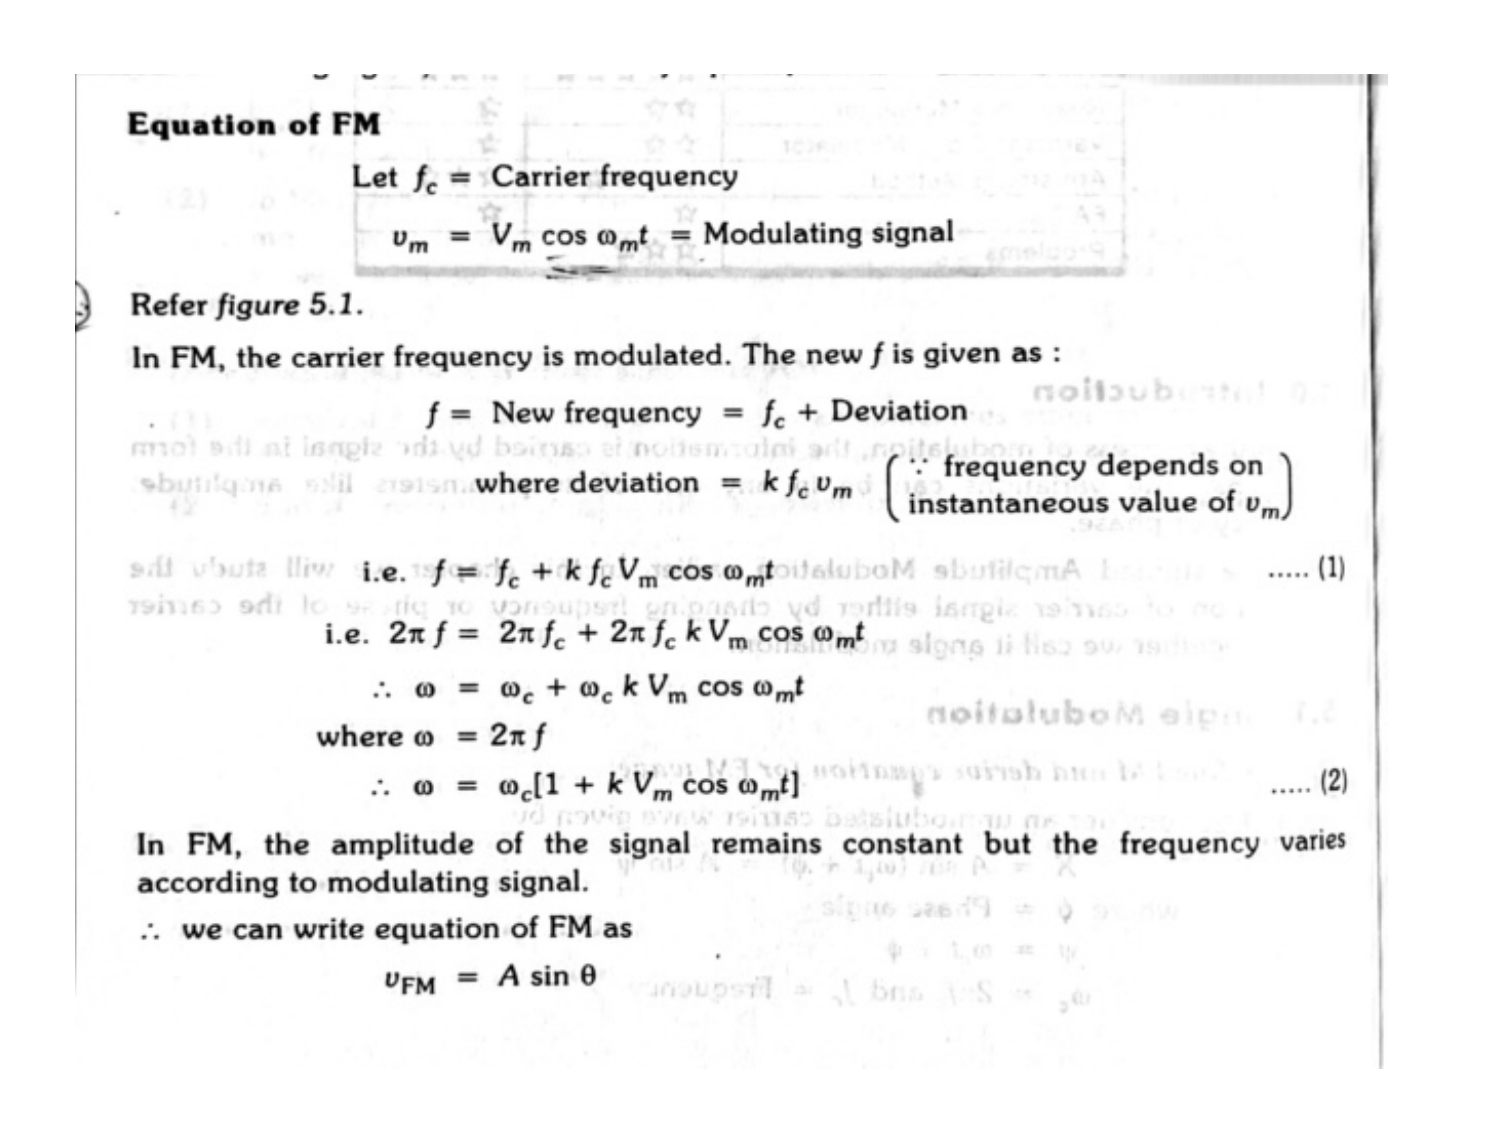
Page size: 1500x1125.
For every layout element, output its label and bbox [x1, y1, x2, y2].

list [74, 74, 1388, 1070]
